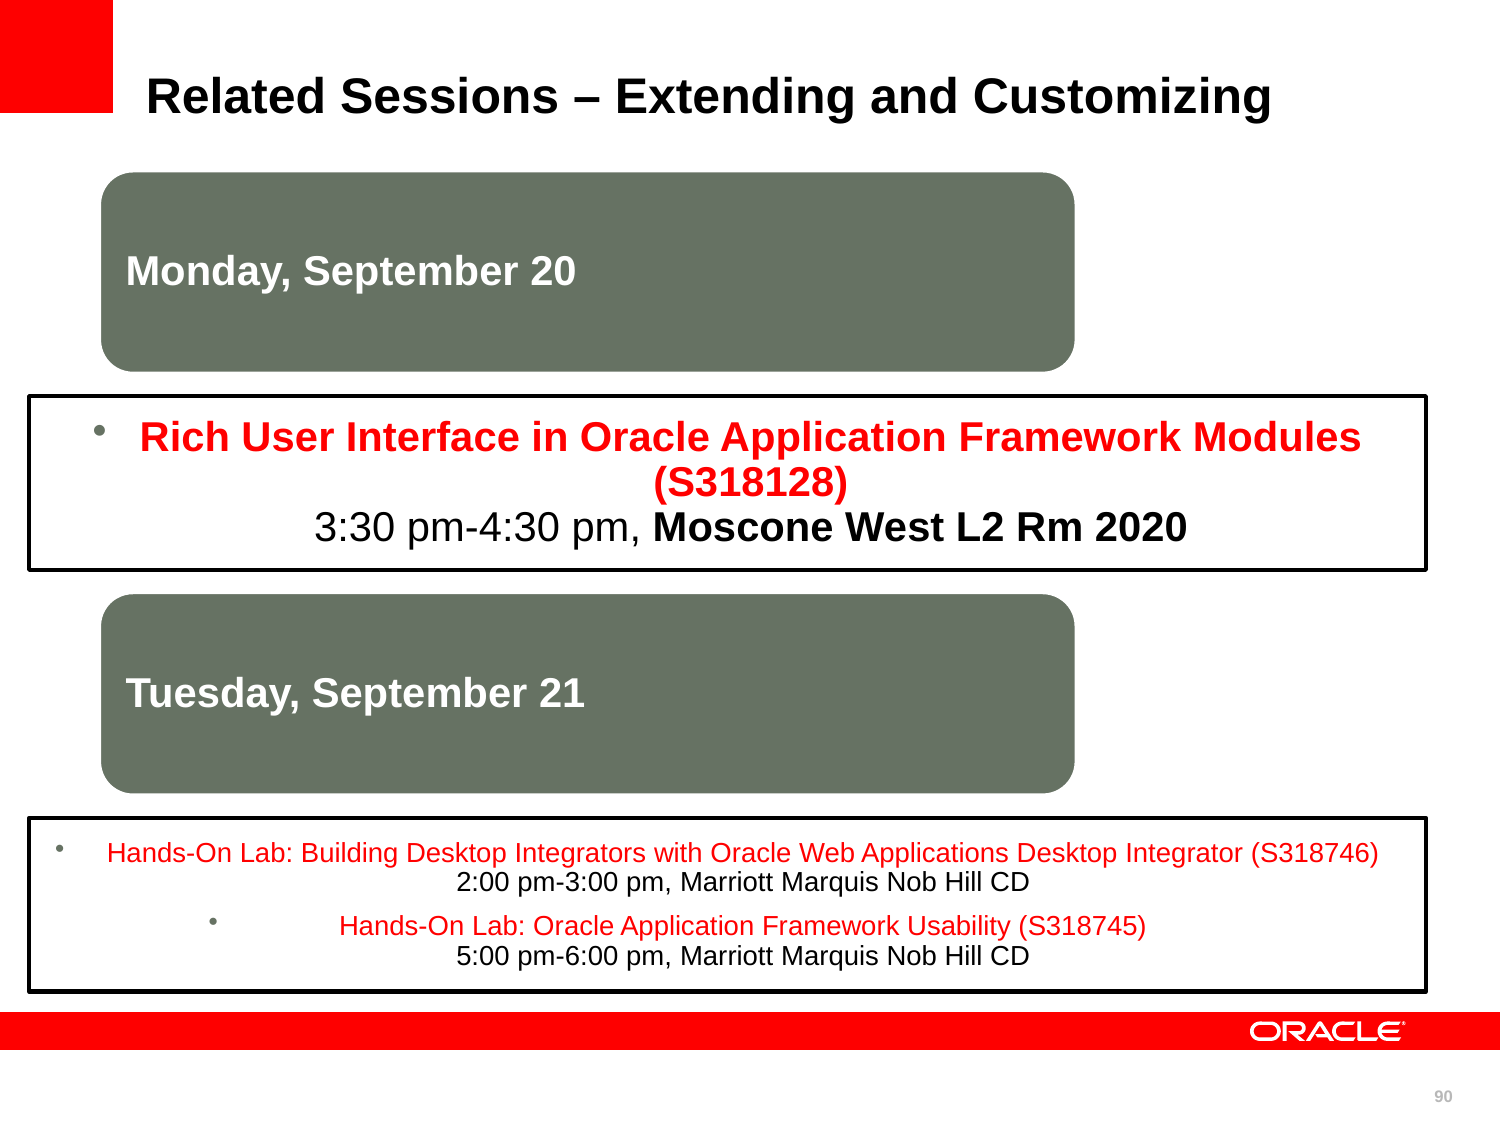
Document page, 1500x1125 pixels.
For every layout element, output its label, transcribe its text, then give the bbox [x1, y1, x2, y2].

picture [0, 0, 113, 113]
title Related Sessions – Extending and Customizing [145, 63, 1390, 146]
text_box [28, 147, 1427, 992]
picture [0, 1012, 1500, 1050]
